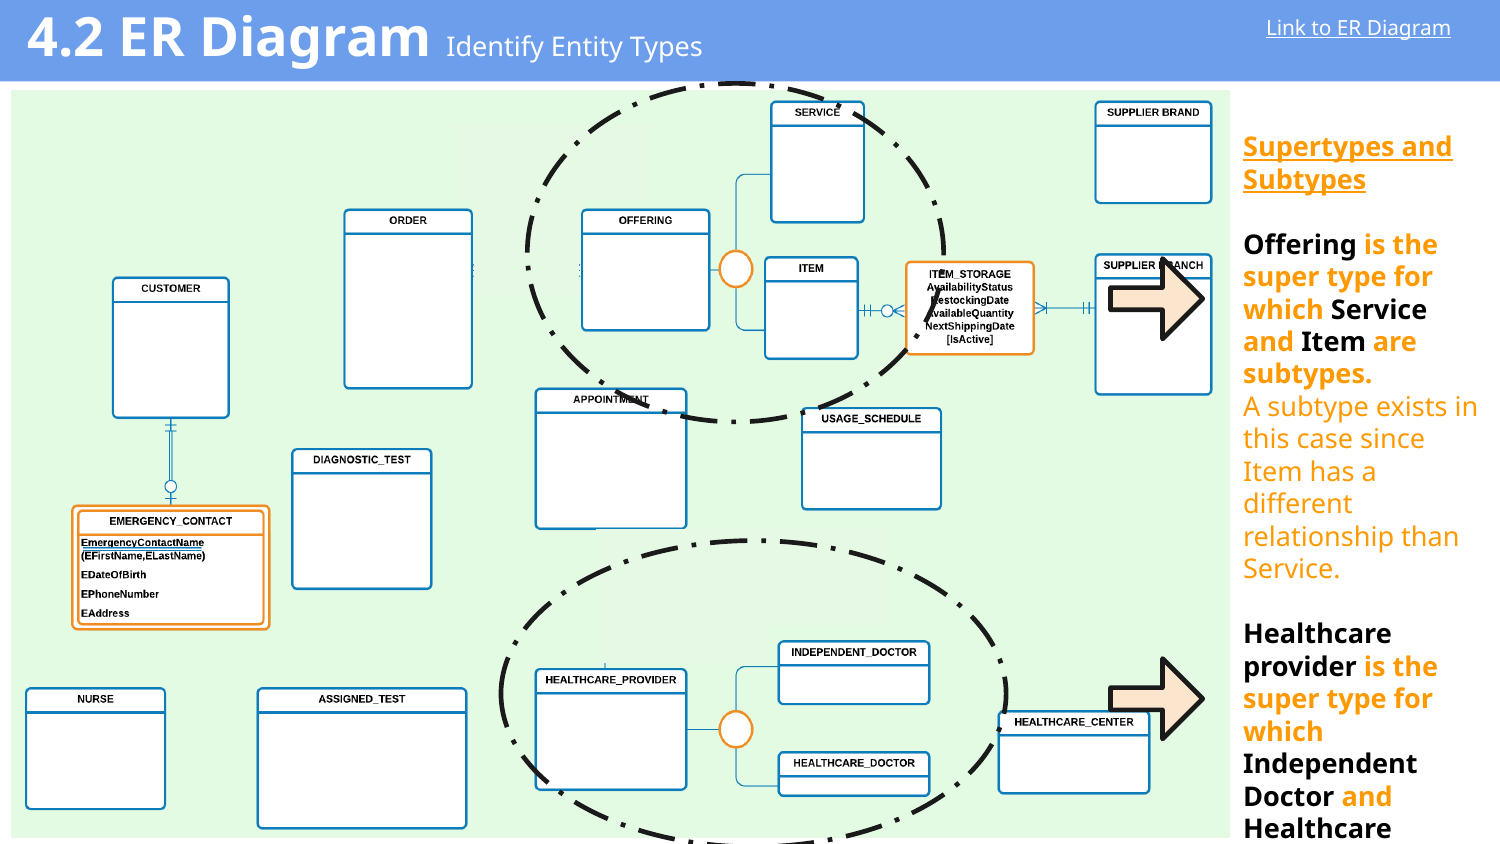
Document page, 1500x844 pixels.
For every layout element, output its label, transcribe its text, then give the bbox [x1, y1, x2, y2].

text_box Supertypes and Subtypes Offering is the super type for which Service and Item are subtypes. A subtype exists in this case since Item has a different relationship than Service. Healthcare provider is the super type for which Independent Doctor and Healthcare doctor are subtypes. [1230, 114, 1500, 844]
text_box 4.2 ER Diagram Identify Entity Types [12, 0, 1280, 83]
text_box [0, 0, 12, 82]
text_box Link to ER Diagram [1251, 0, 1490, 57]
picture [12, 91, 1238, 837]
text_box [1280, 0, 1500, 82]
text_box [687, 83, 784, 88]
